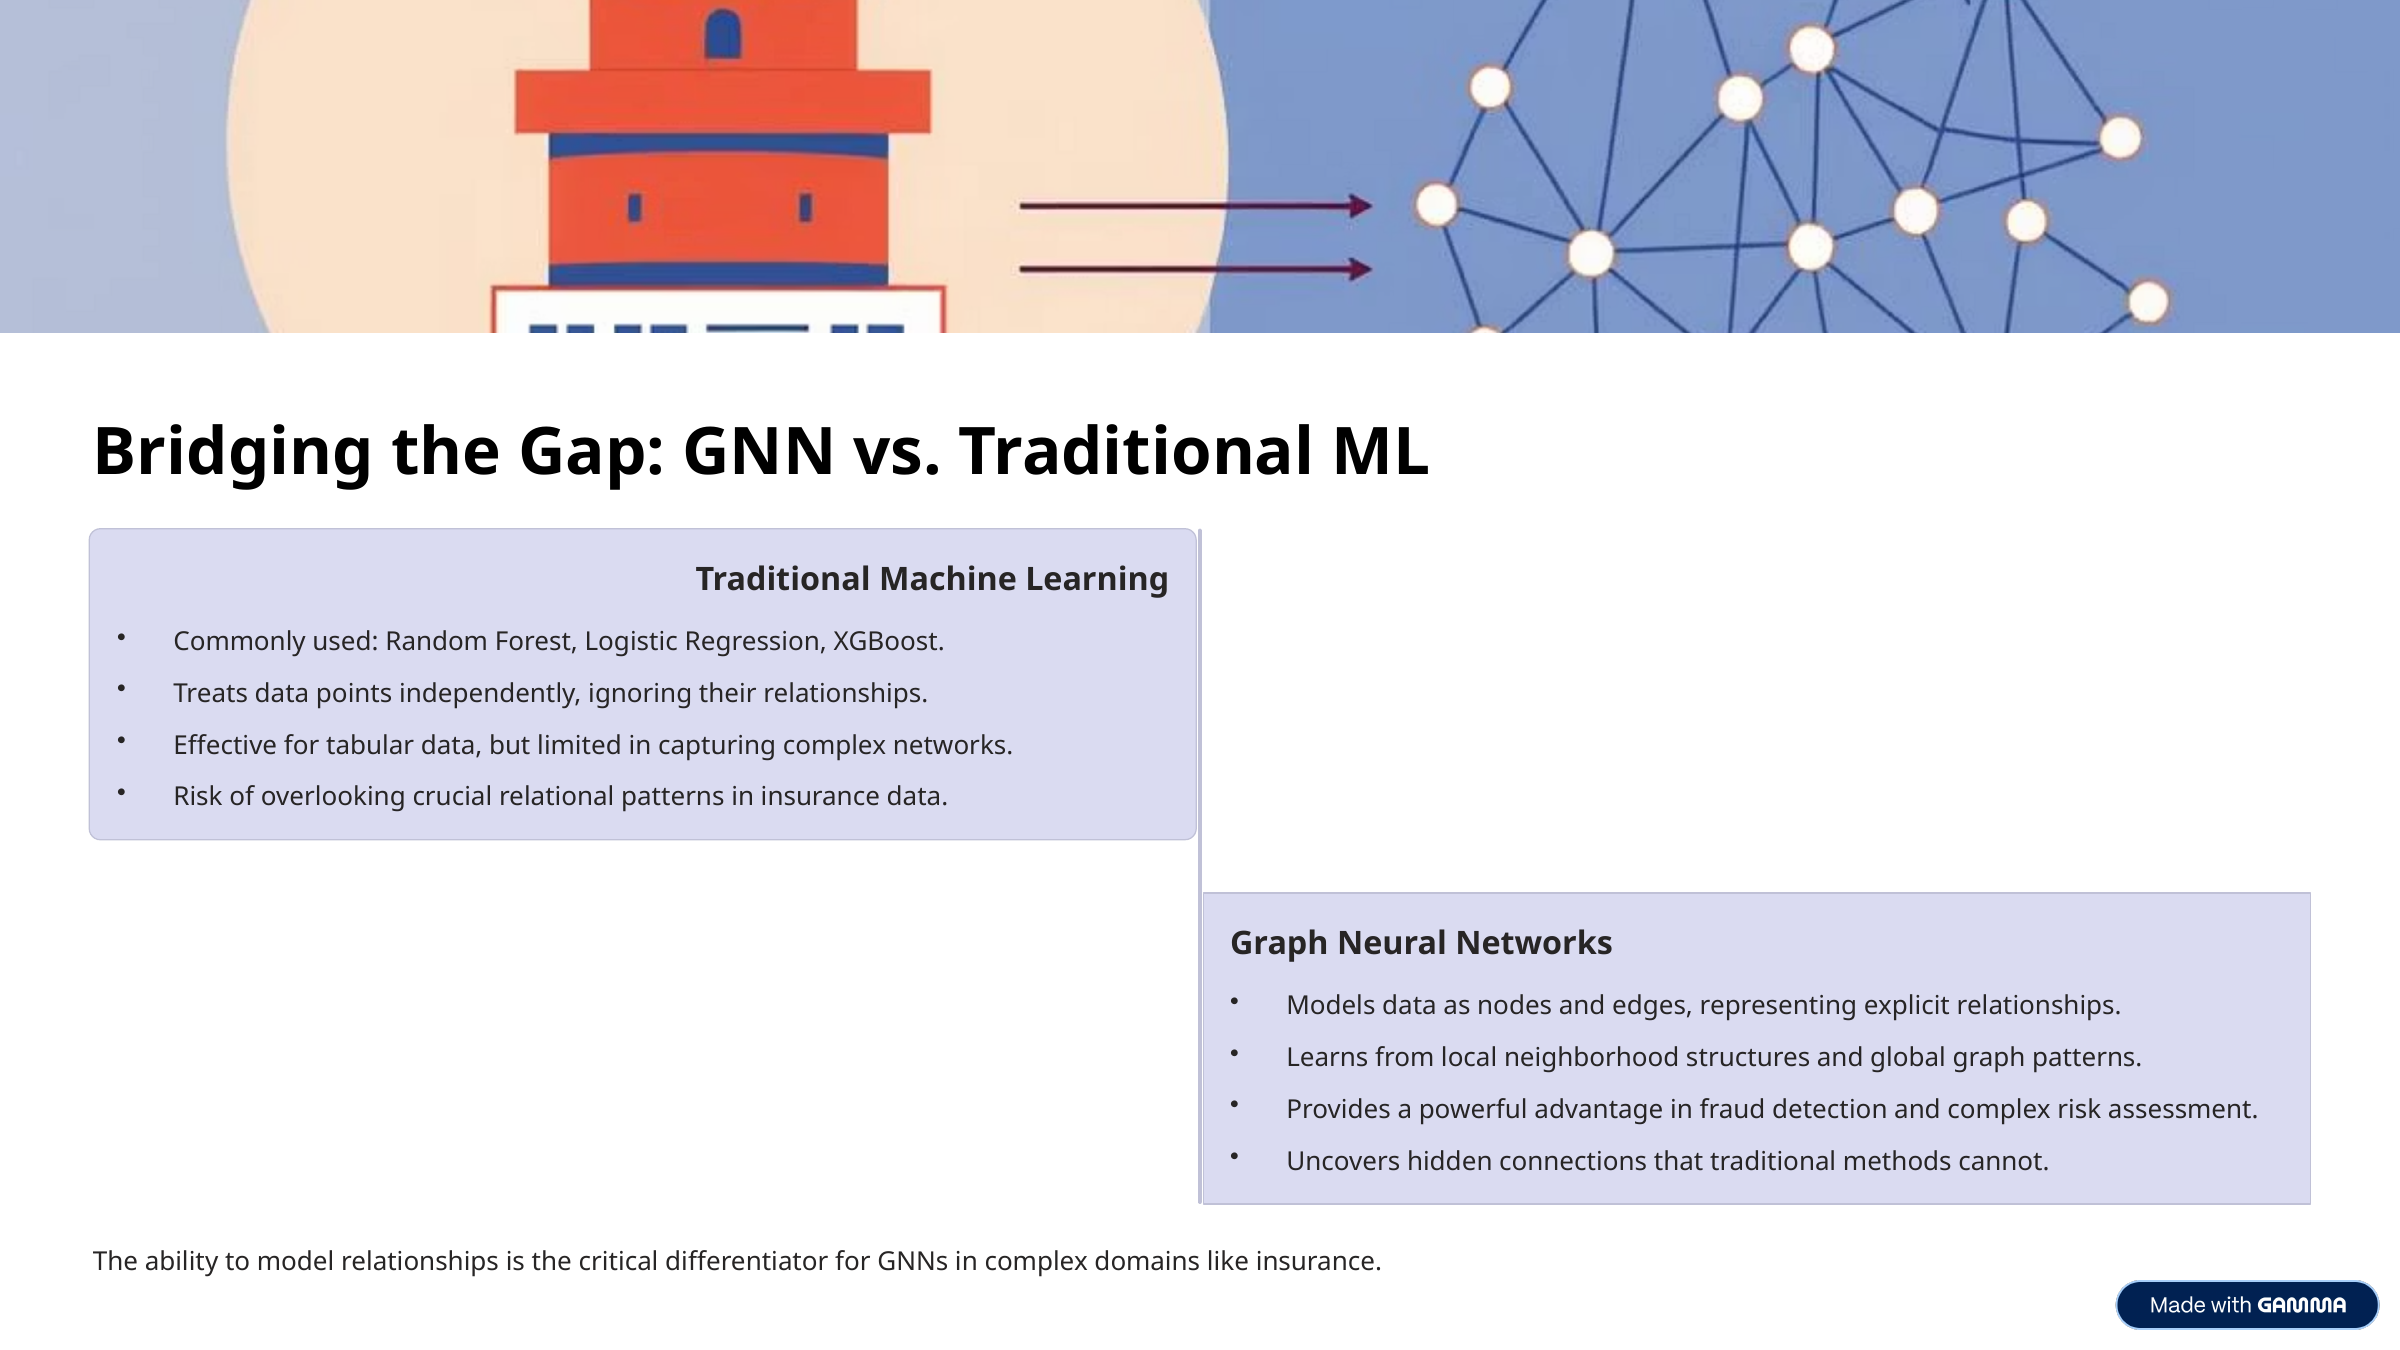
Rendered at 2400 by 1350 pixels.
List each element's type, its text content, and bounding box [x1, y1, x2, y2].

text_box Commonly used: Random Forest, Logistic Regression, XGBoost. [116, 613, 1170, 657]
text_box Traditional Machine Learning [697, 556, 1170, 598]
text_box Risk of overlooking crucial relational patterns in insurance data. [116, 769, 1170, 812]
text_box Uncovers hidden connections that traditional methods cannot. [1230, 1133, 2283, 1177]
text_box Treats data points independently, ignoring their relationships. [116, 665, 1170, 709]
text_box [1203, 892, 2311, 1204]
text_box Effective for tabular data, but limited in capturing complex networks. [116, 717, 1170, 761]
text_box [89, 528, 1197, 840]
text_box Provides a powerful advantage in fraud detection and complex risk assessment. [1230, 1081, 2283, 1125]
text_box Graph Neural Networks [1230, 920, 1610, 963]
picture [2106, 1271, 2389, 1339]
text_box Bridging the Gap: GNN vs. Traditional ML [92, 405, 1414, 489]
picture [0, 0, 2400, 333]
text_box [1198, 528, 1202, 1204]
text_box Learns from local neighborhood structures and global graph patterns. [1230, 1029, 2283, 1073]
text_box The ability to model relationships is the critical differentiator for GNNs in complex domains like insurance. [92, 1233, 2307, 1277]
text_box Models data as nodes and edges, representing explicit relationships. [1230, 978, 2283, 1021]
